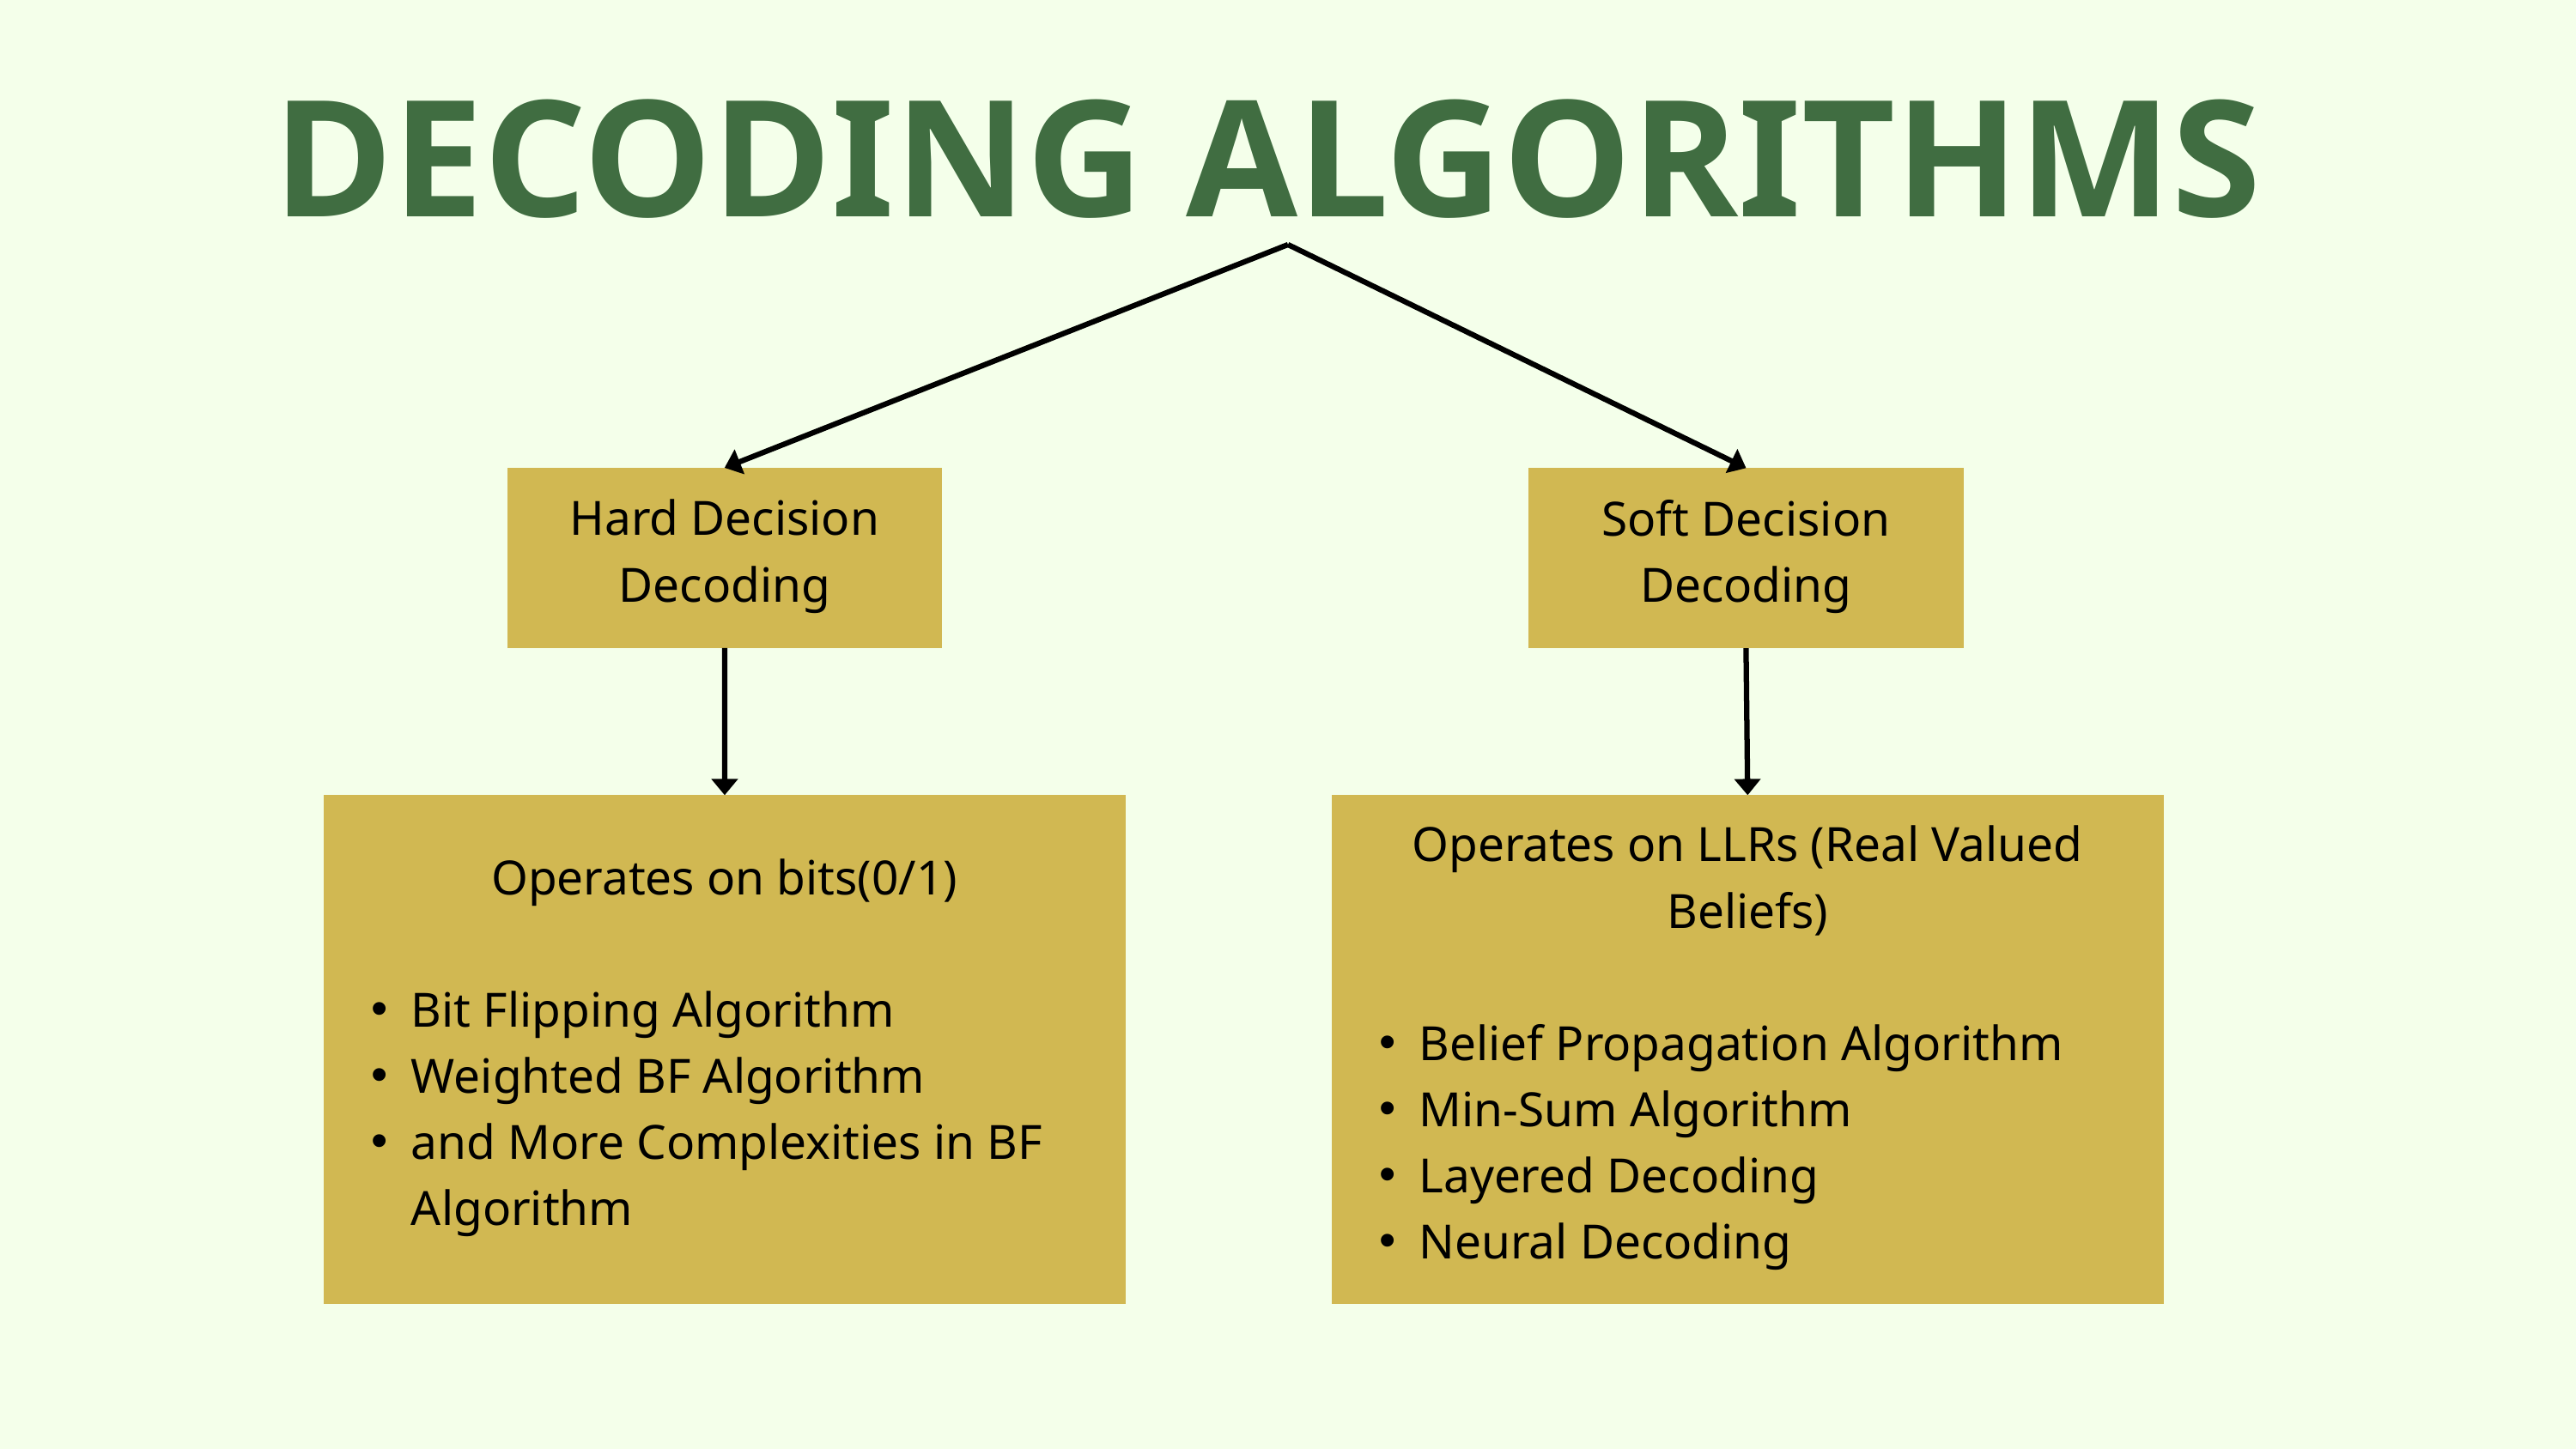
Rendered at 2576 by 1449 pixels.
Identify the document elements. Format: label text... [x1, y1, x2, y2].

text_box [725, 245, 1287, 466]
text_box [715, 655, 734, 793]
text_box [1287, 244, 1746, 466]
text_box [1528, 467, 1964, 649]
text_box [323, 795, 1127, 1304]
text_box DECODING ALGORITHMS [0, 21, 2576, 249]
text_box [1331, 795, 2164, 1304]
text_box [507, 467, 943, 649]
text_box [1738, 657, 1757, 793]
